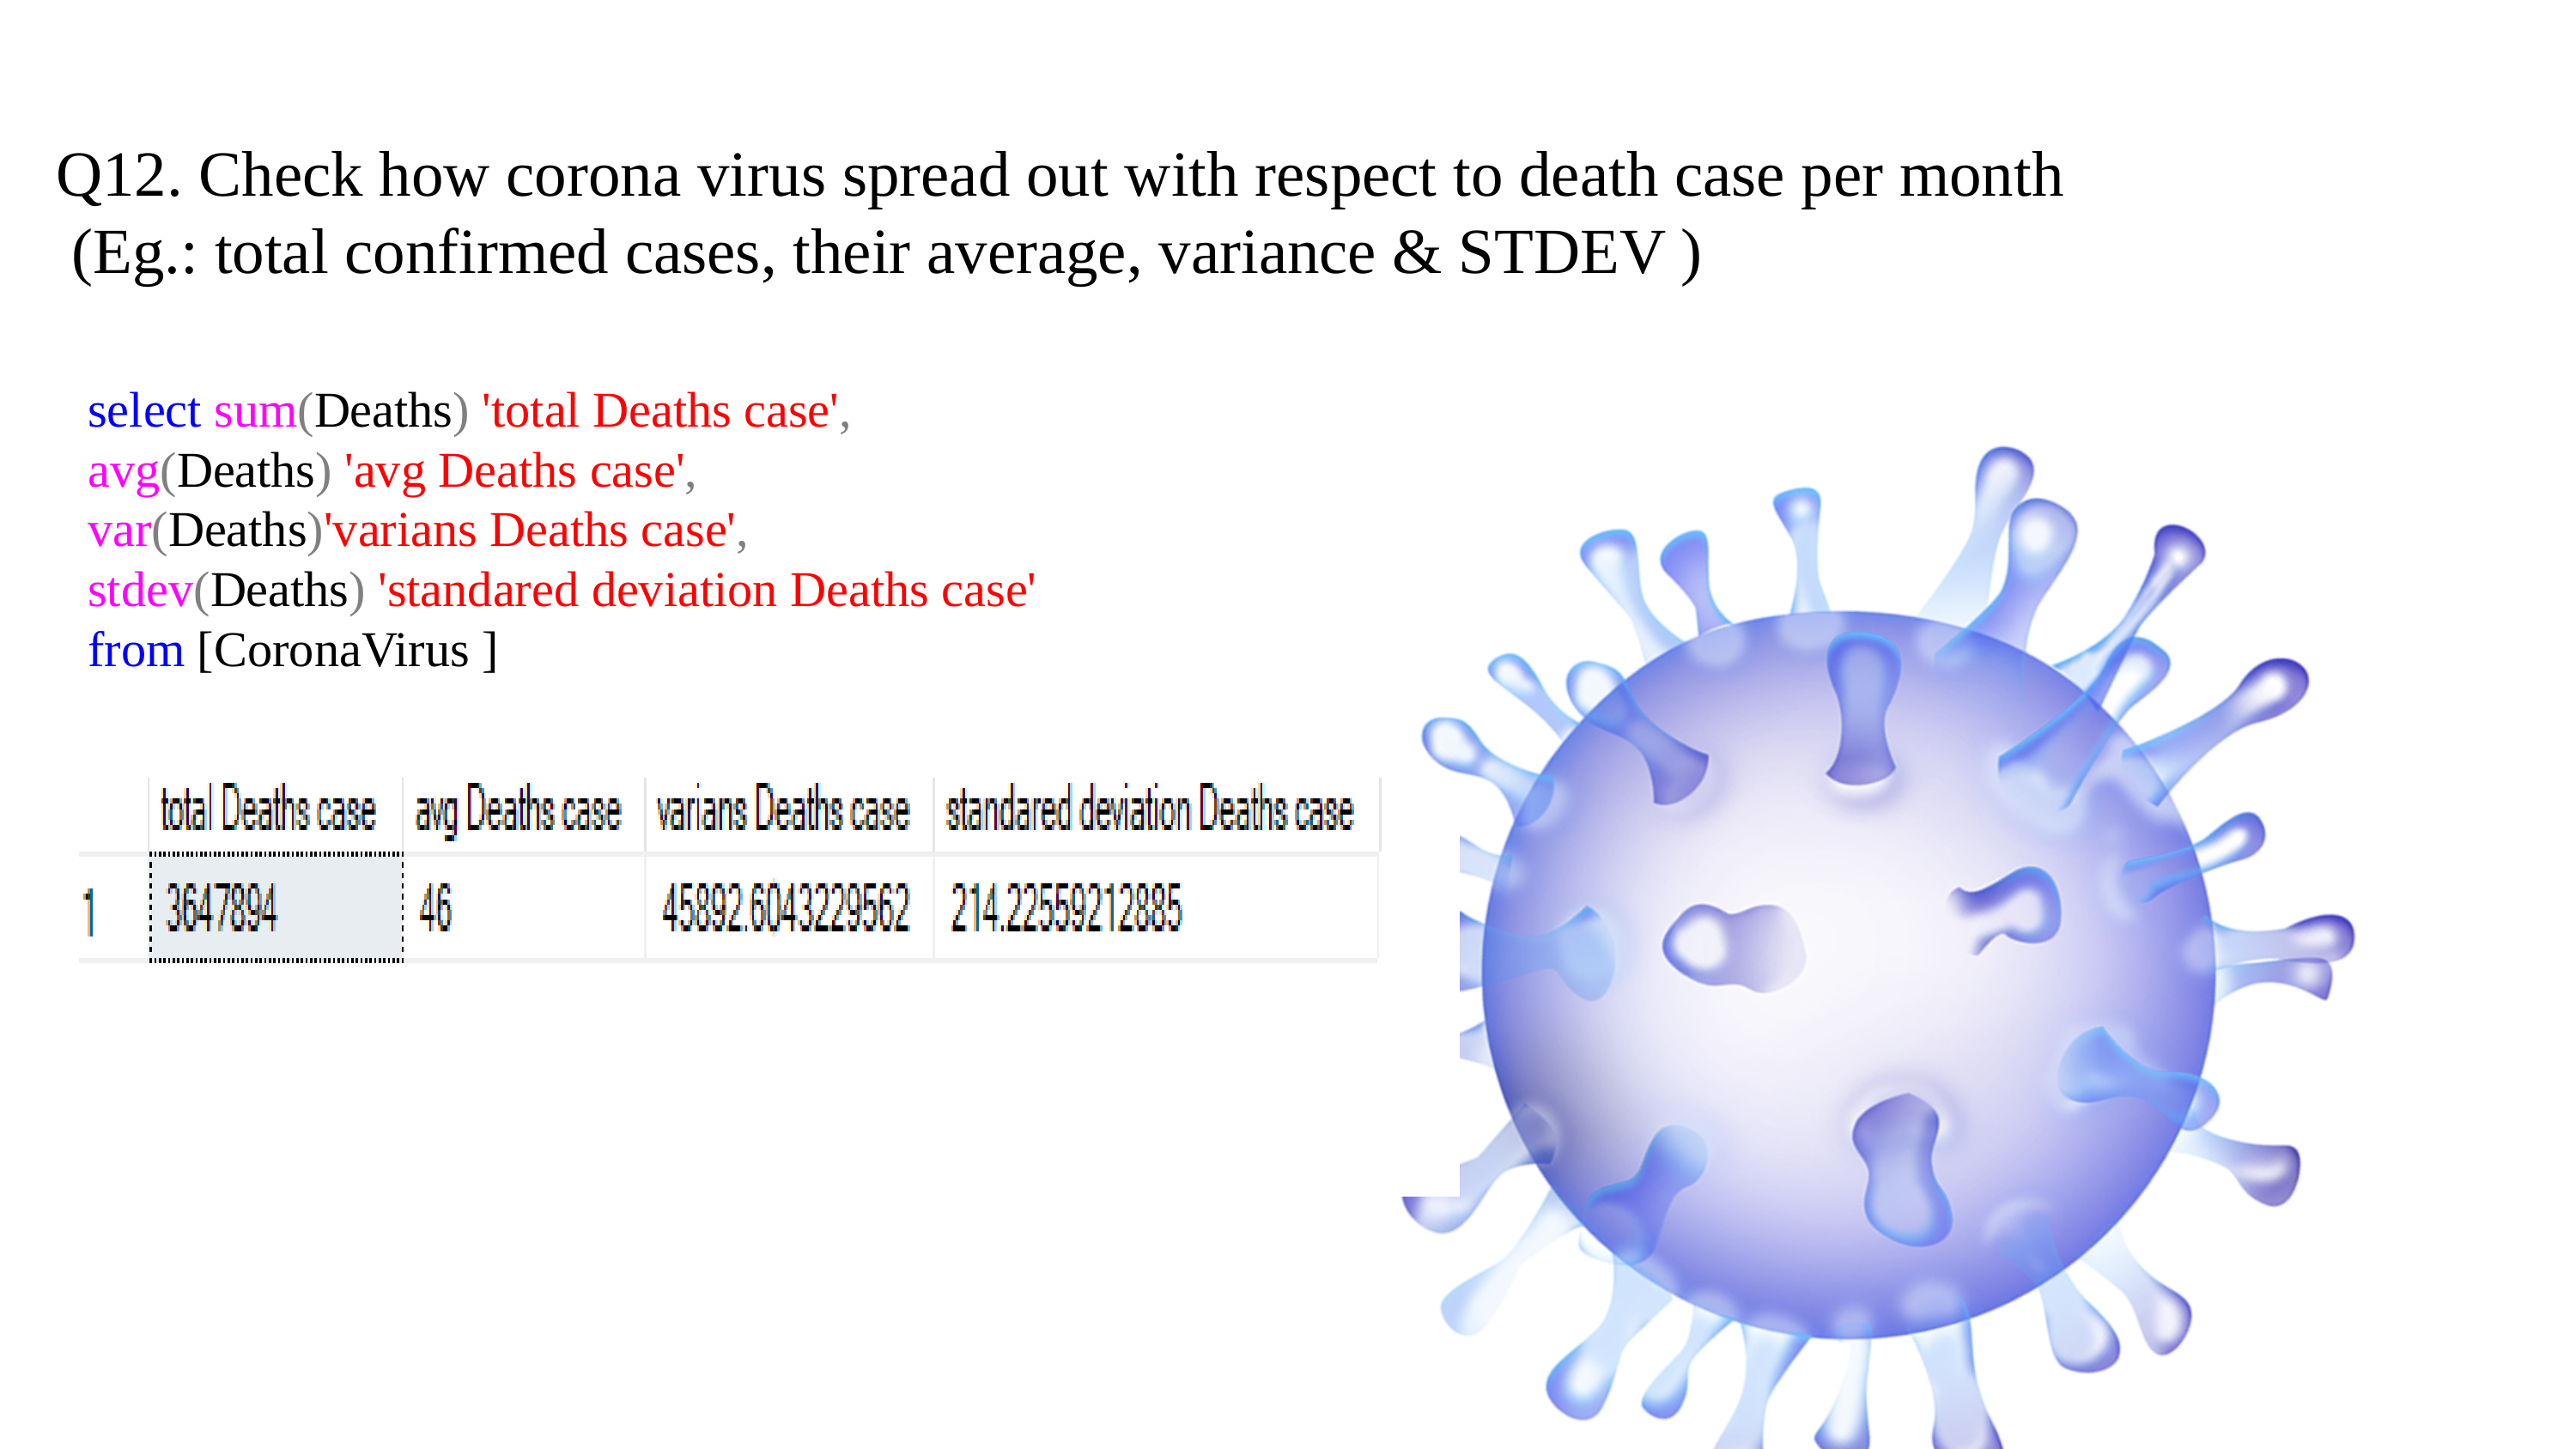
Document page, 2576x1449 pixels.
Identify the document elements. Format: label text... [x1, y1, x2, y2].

text_box [1363, 445, 2356, 1449]
text_box select sum(Deaths) 'total Deaths case', avg(Deaths) 'avg Deaths case', var(Deaths)'varians Deaths case', stdev(Deaths) 'standared deviation Deaths case' from [CoronaVirus ] [75, 370, 1825, 683]
picture [79, 778, 1461, 1197]
title Q12. Check how corona virus spread out with respect to death case per month (Eg.: total confirmed cases, their average, variance & STDEV ) [43, 48, 2287, 371]
